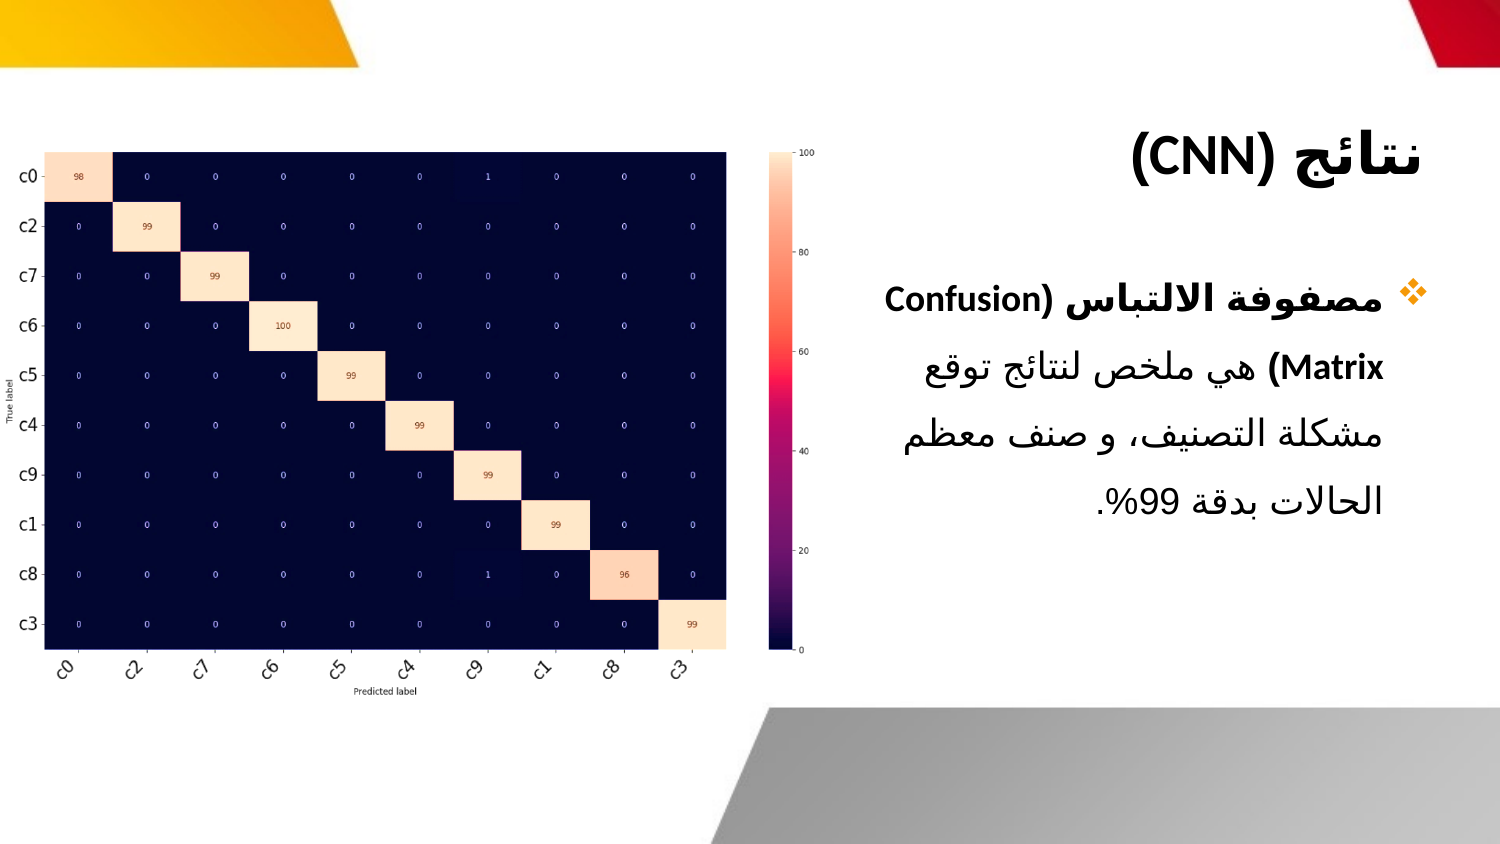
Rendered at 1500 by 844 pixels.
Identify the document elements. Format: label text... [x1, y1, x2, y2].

text_box نتائج (CNN) [497, 74, 1439, 194]
text_box مصفوفة الالتباس (Confusion Matrix) هي ملخص لنتائج توقع مشكلة التصنيف، و صنف معظم الحالات بدقة 99%. [825, 244, 1446, 695]
picture [0, 0, 1500, 844]
